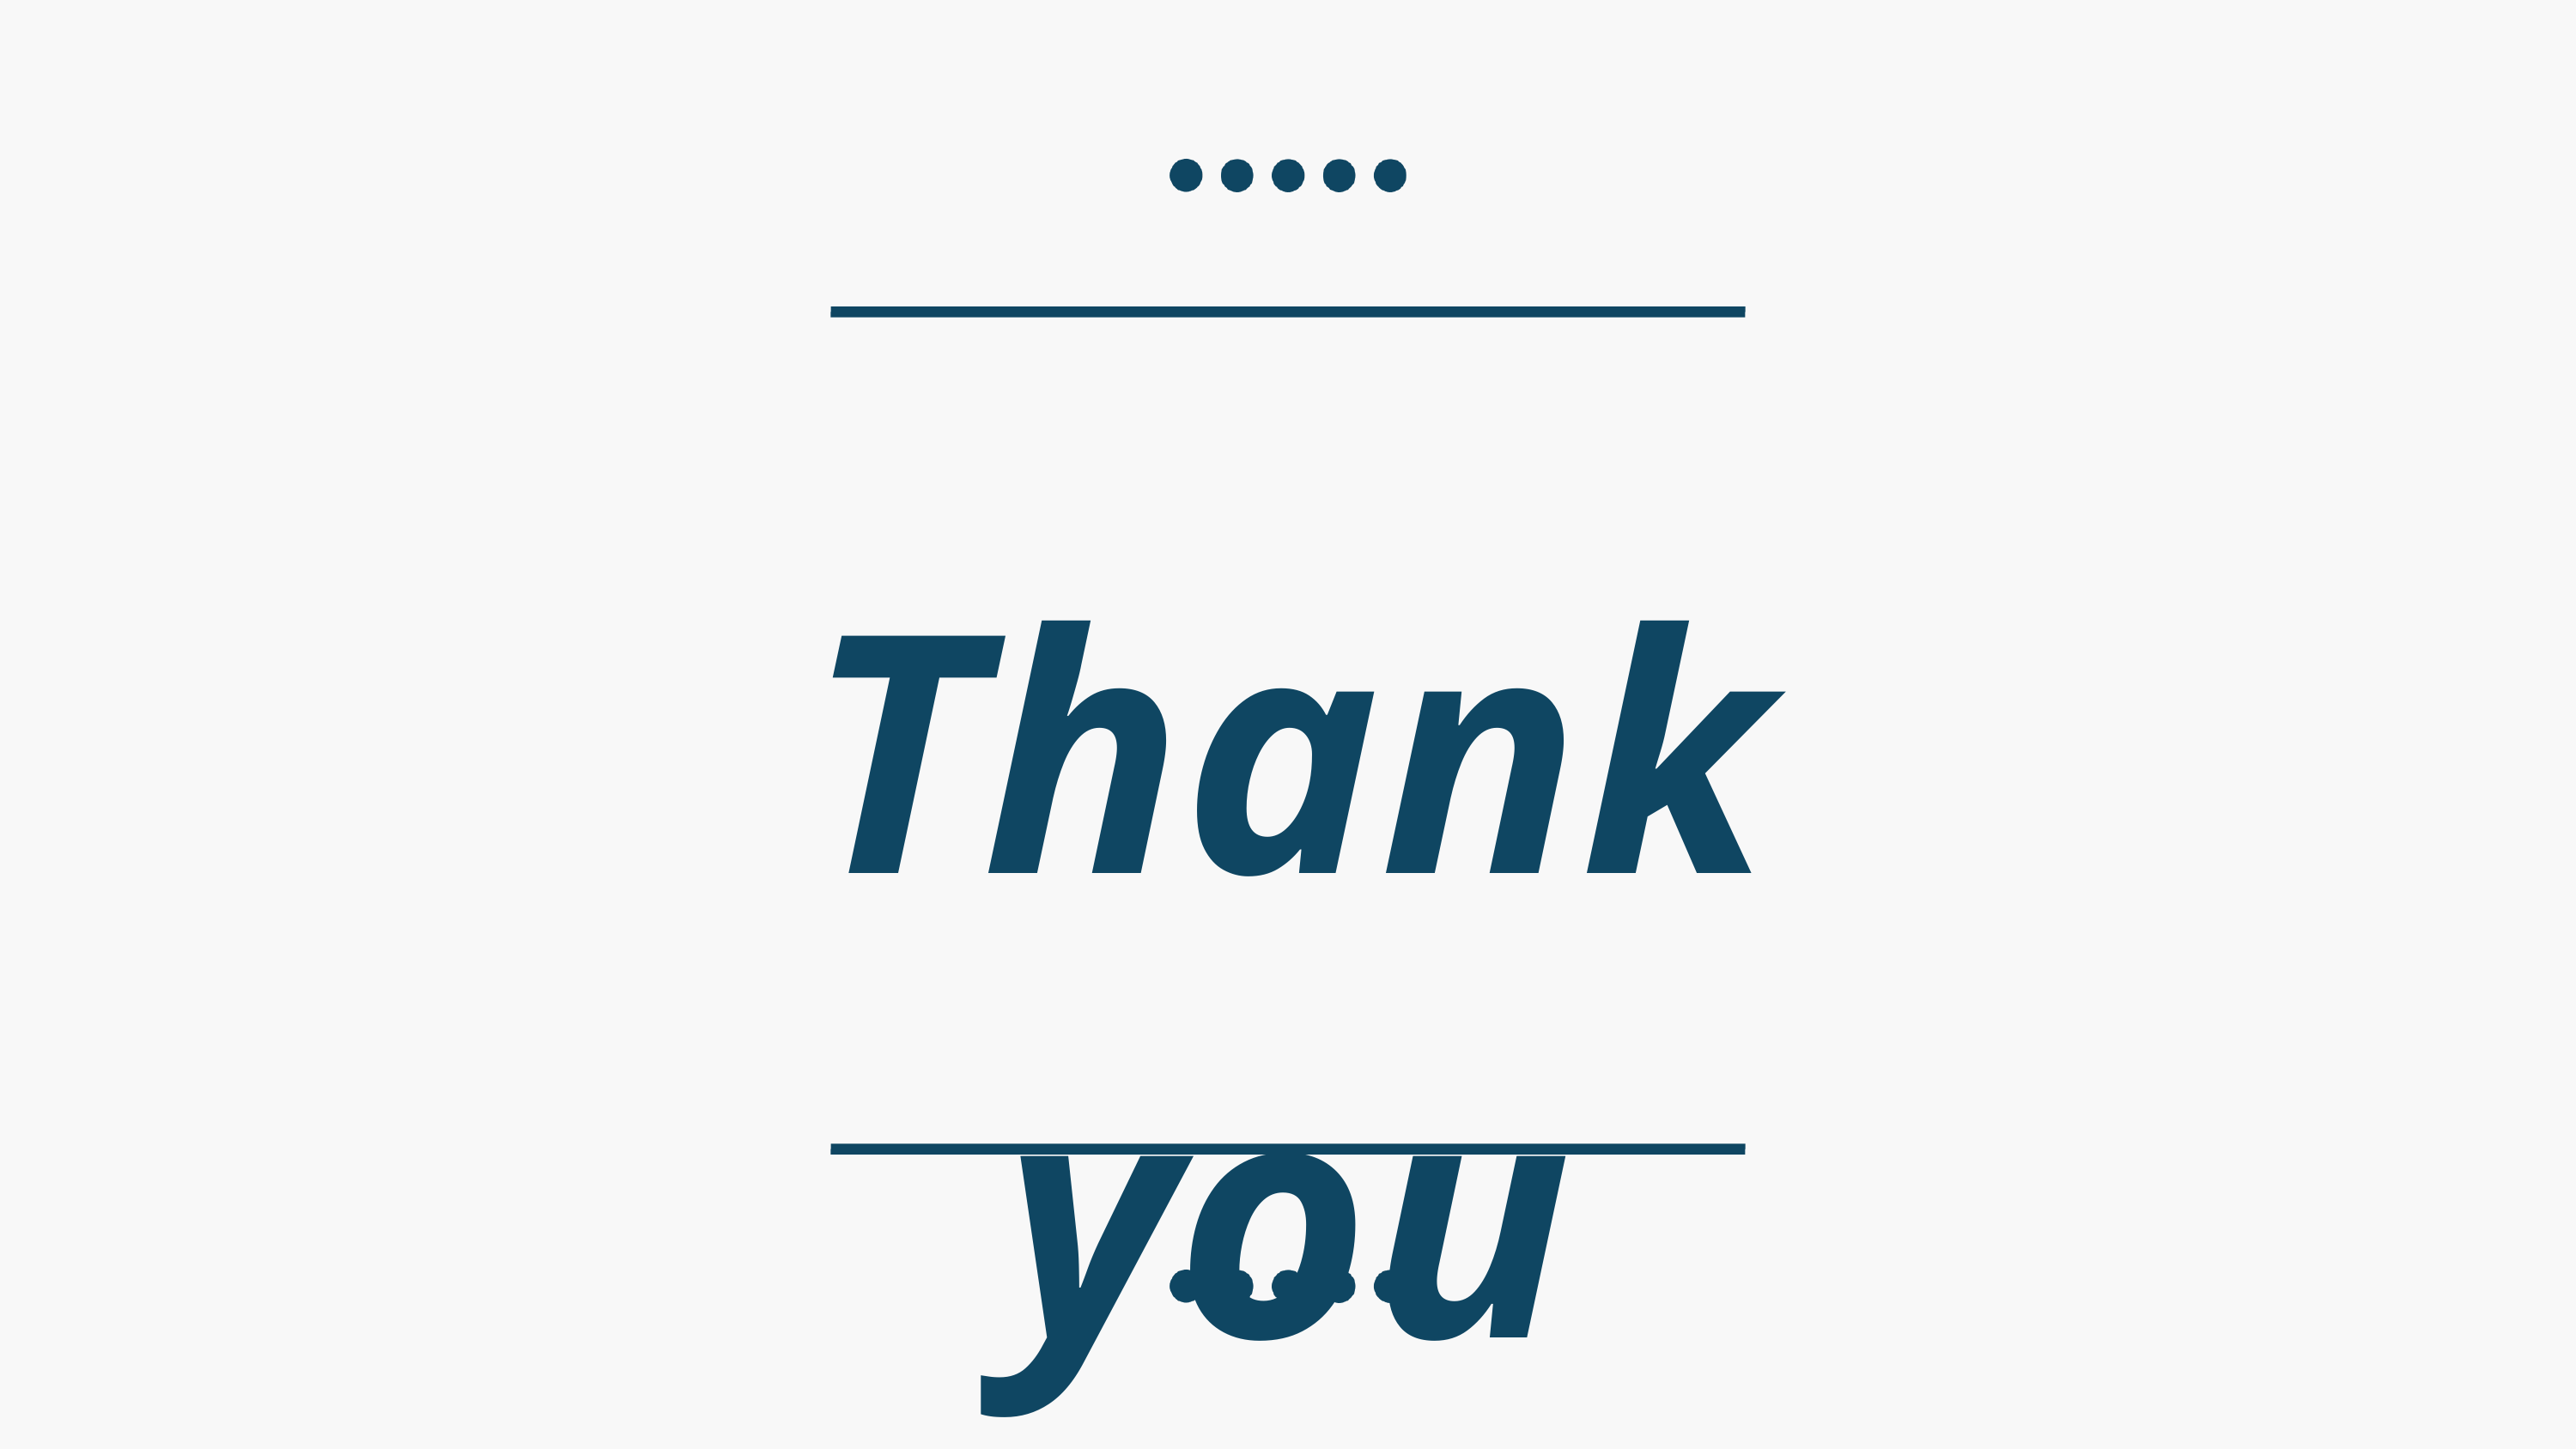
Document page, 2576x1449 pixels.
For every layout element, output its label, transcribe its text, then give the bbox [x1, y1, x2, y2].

text_box [1170, 157, 1406, 193]
text_box Thank you [484, 474, 2092, 1405]
